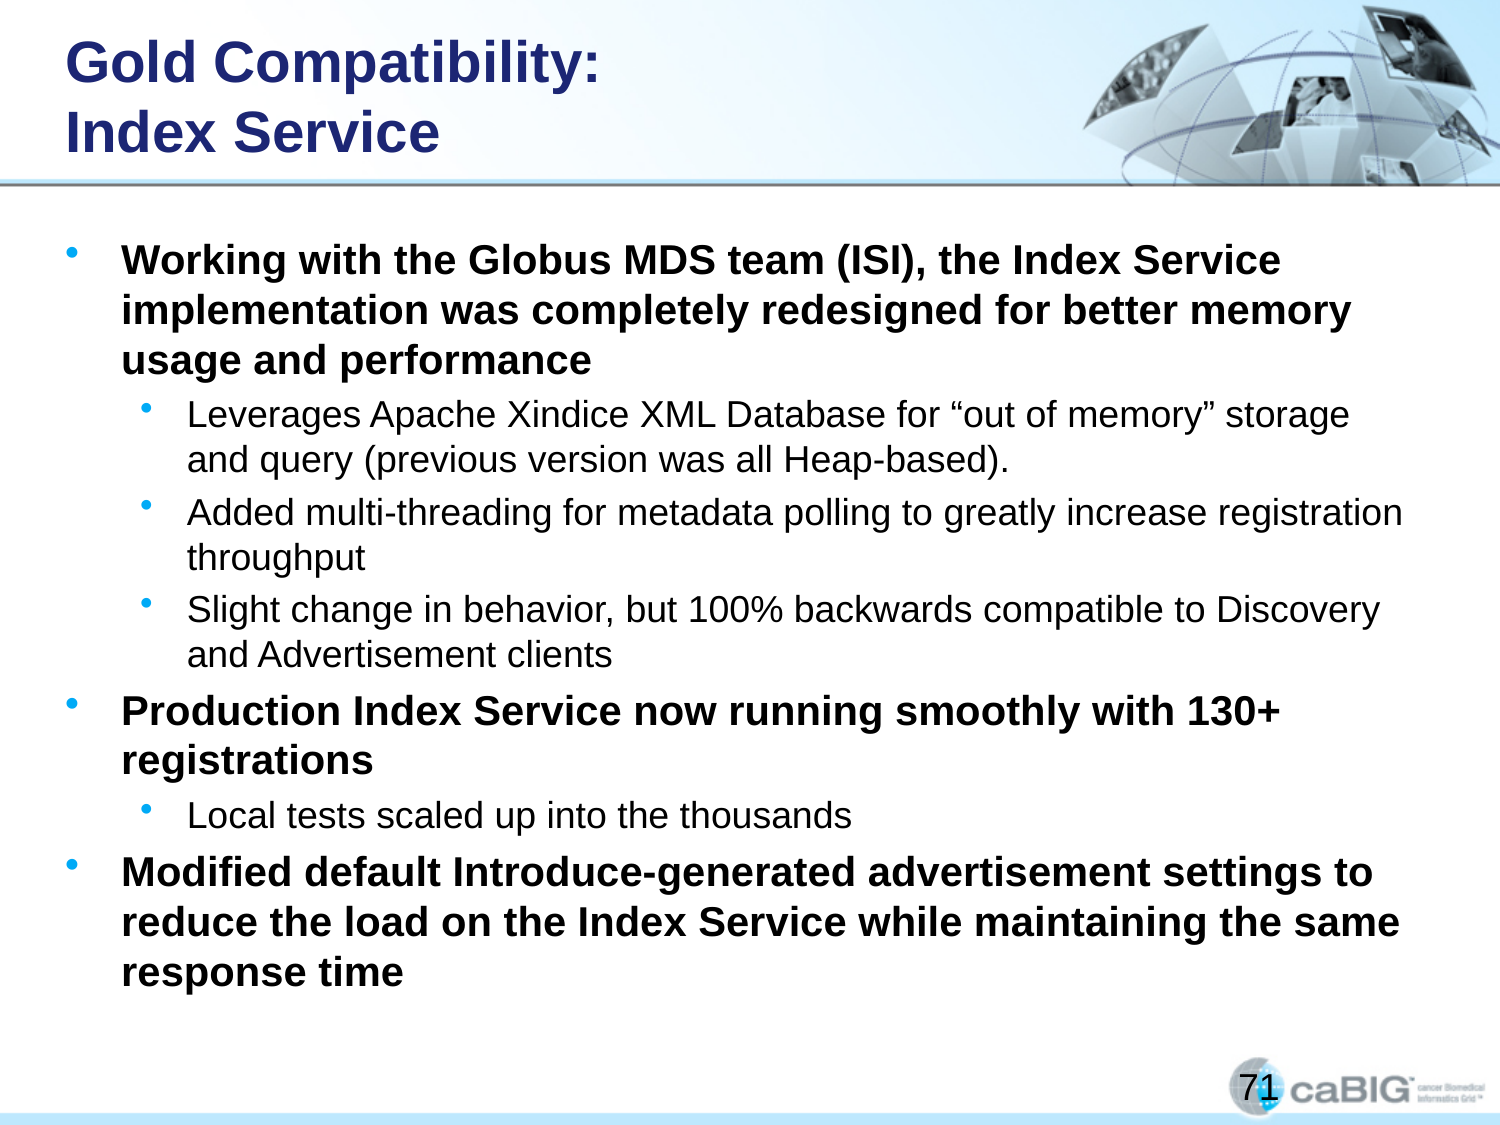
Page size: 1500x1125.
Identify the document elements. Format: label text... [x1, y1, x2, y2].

list Working with the Globus MDS team (ISI), the Index Service implementation was completely redesigned for better memory usage and performance Leverages Apache Xindice XML Database for “out of memory” storage and query (previous version was all Heap-based). Added multi-threading for metadata polling to greatly increase registration throughput Slight change in behavior, but 100% backwards compatible to Discovery and Advertisement clients Production Index Service now running smoothly with 130+ registrations Local tests scaled up into the thousands Modified default Introduce-generated advertisement settings to reduce the load on the Index Service while maintaining the same response time [49, 224, 1438, 1038]
picture [0, 0, 1500, 1125]
title Gold Compatibility: Index Service [49, 0, 1176, 188]
